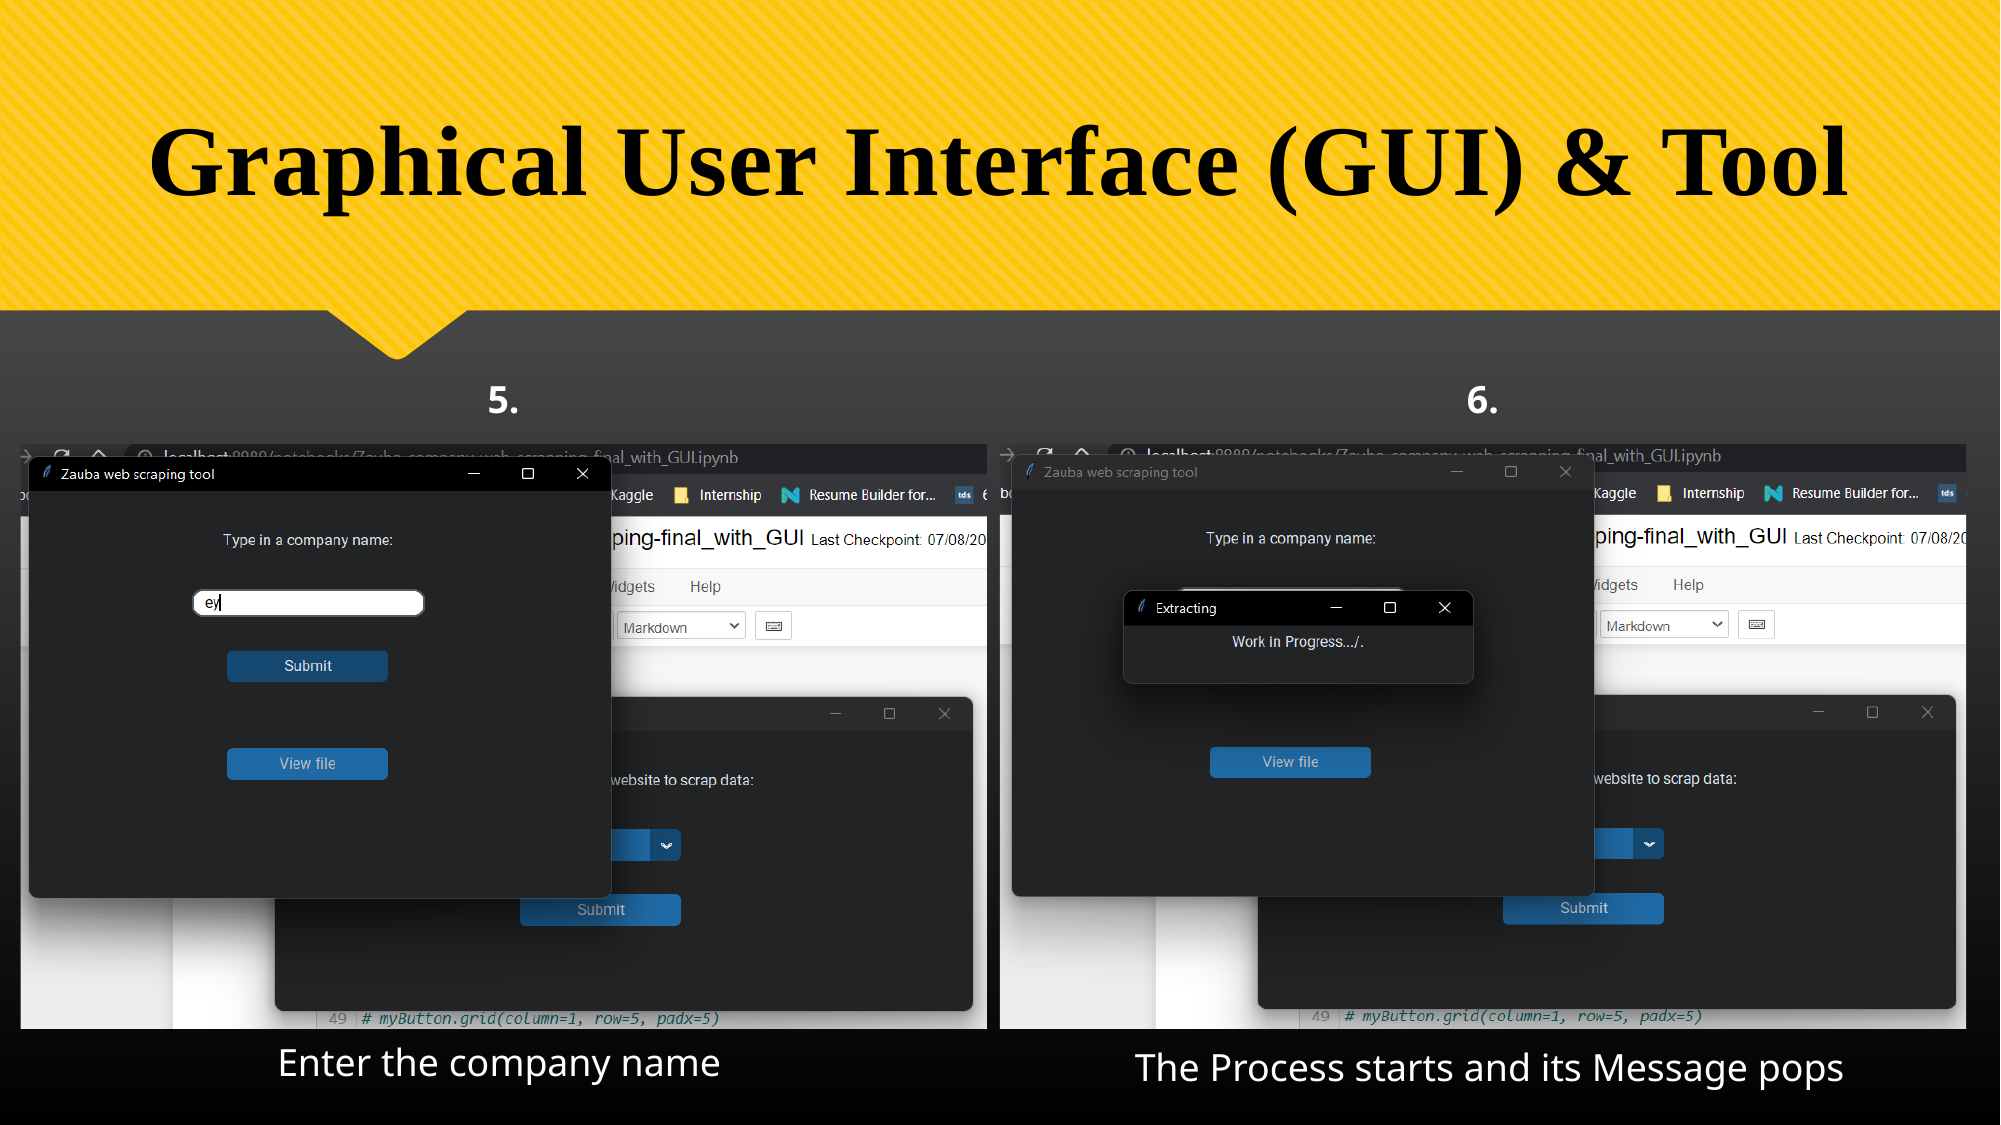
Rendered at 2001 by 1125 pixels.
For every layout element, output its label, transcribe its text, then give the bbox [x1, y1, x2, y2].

picture [20, 443, 988, 1030]
text_box The Process starts and its Message pops [1079, 1036, 1901, 1097]
picture [999, 443, 1967, 1030]
text_box Graphical User Interface (GUI) & Tool [90, 113, 1910, 223]
text_box 5. [472, 368, 535, 428]
text_box Enter the company name [262, 1031, 765, 1092]
text_box 6. [1452, 368, 1514, 428]
